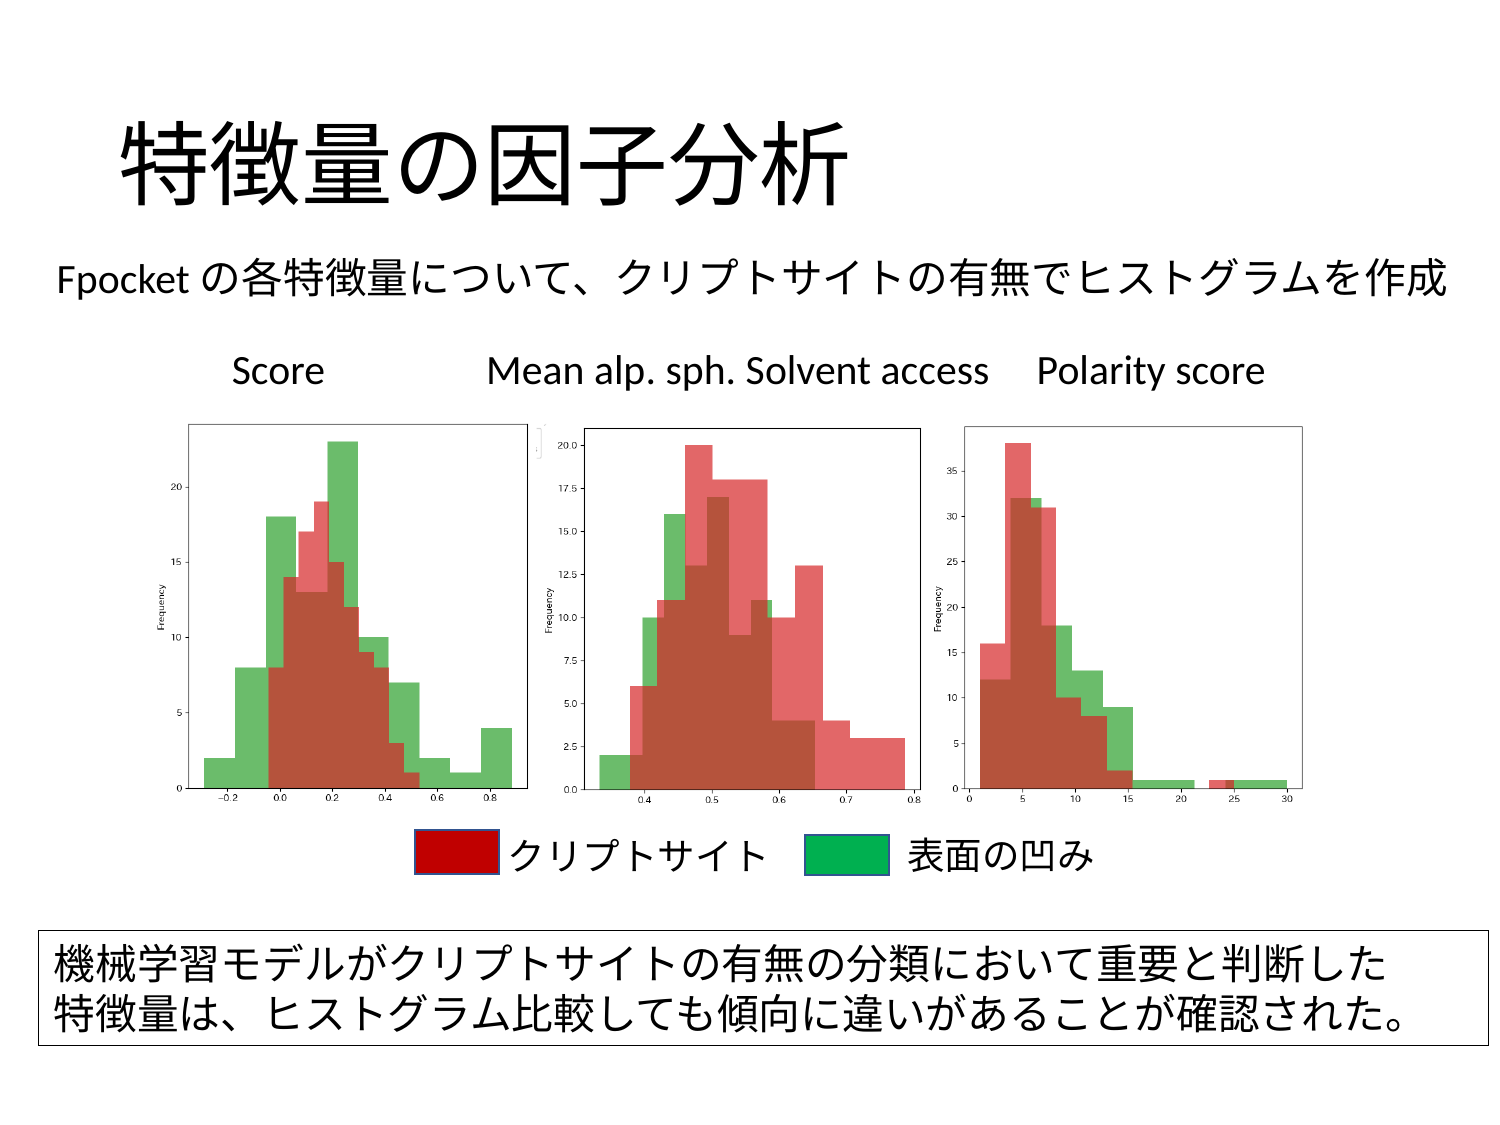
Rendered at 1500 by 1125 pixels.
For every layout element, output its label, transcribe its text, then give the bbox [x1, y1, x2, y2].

text_box クリプトサイト [492, 825, 786, 886]
text_box Fpocketの各特徴量について、クリプトサイトの有無でヒストグラムを作成 [41, 244, 1463, 310]
picture [147, 421, 1312, 815]
text_box [804, 834, 890, 876]
title 特徴量の因子分析 [103, 59, 1397, 244]
text_box Score Mean alp. sph. Solvent access Polarity score [103, 335, 1456, 400]
text_box 表面の凹み [892, 824, 1110, 885]
text_box 機械学習モデルがクリプトサイトの有無の分類において重要と判断した 特徴量は、ヒストグラム比較しても傾向に違いがあることが確認された。 [38, 930, 1489, 1046]
text_box [414, 829, 492, 875]
